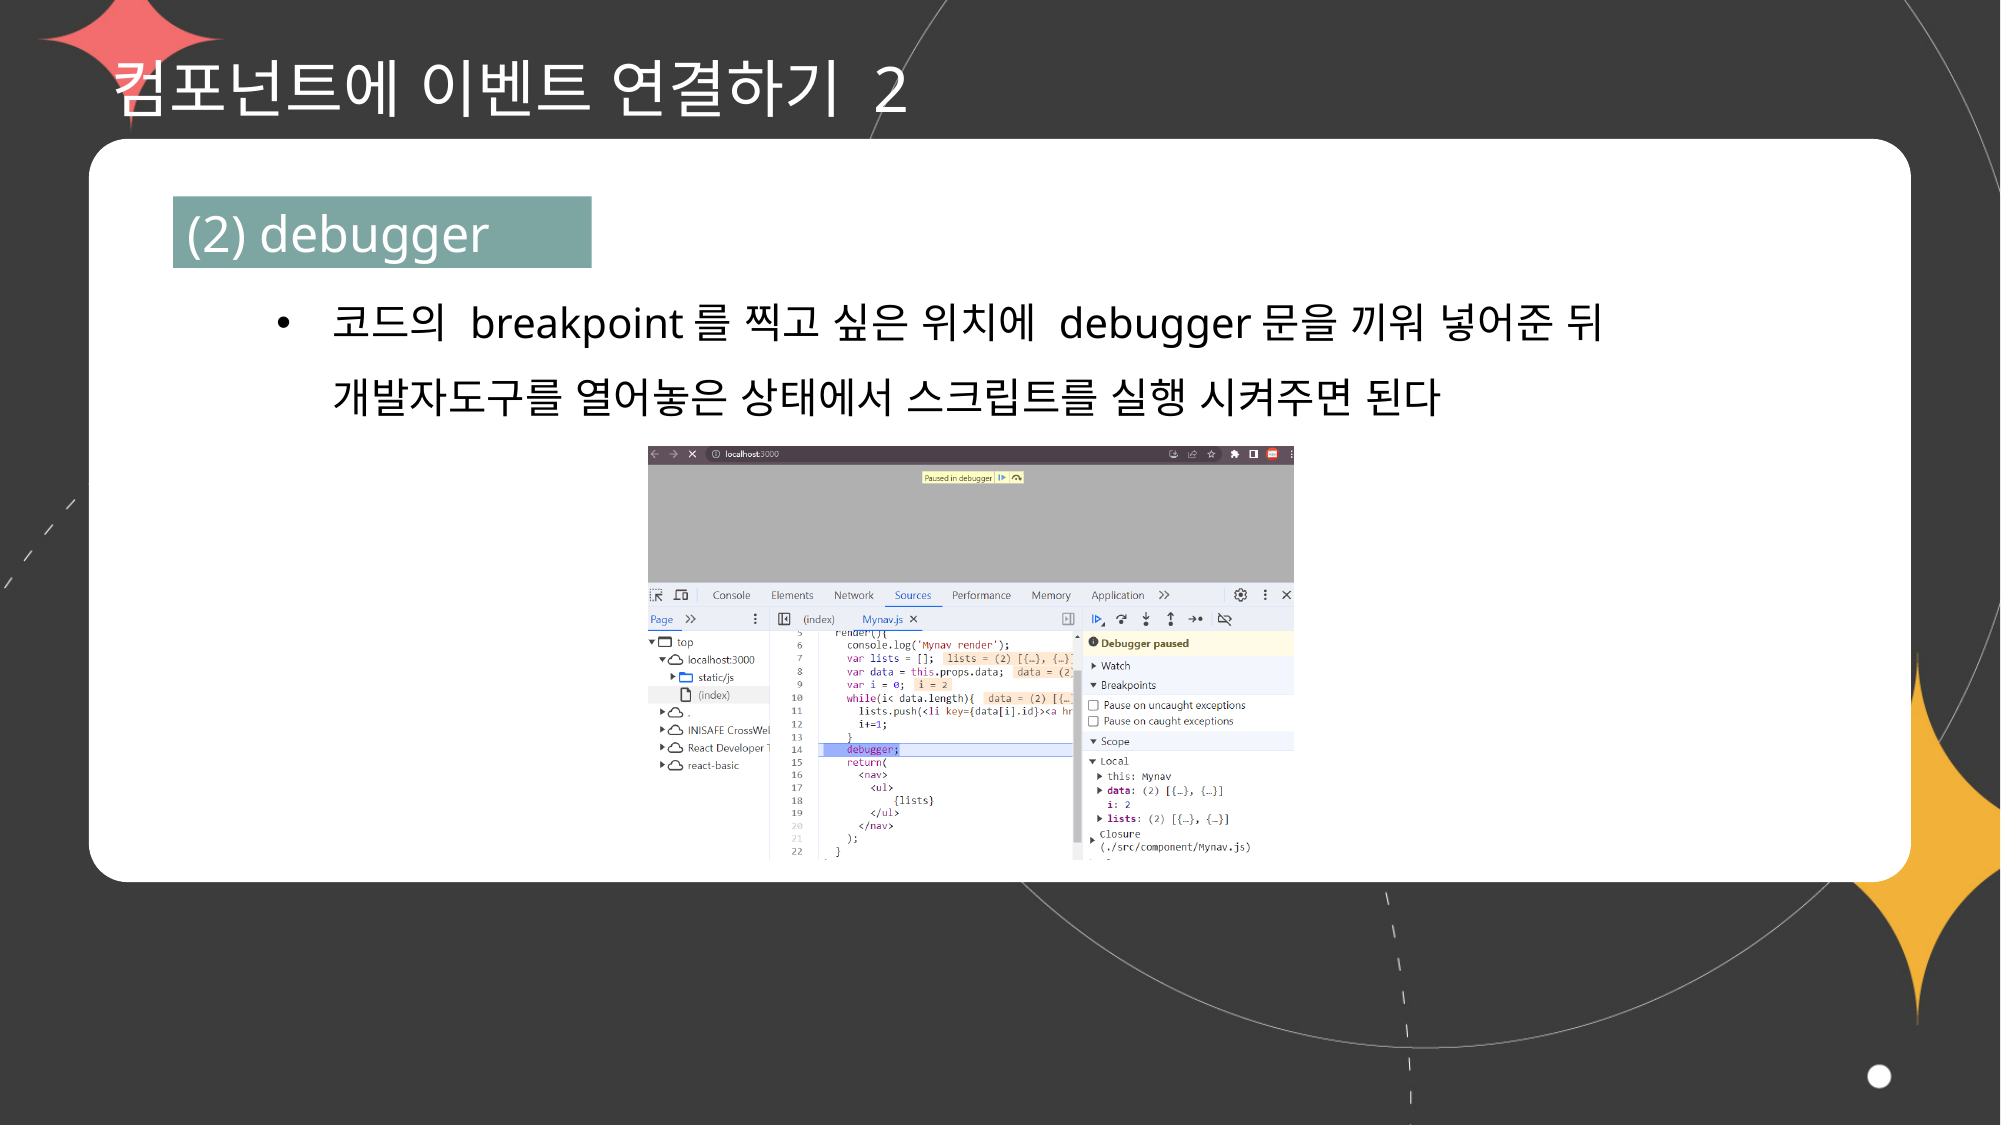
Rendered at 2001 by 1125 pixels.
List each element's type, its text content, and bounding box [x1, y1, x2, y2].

text_box 코드의 breakpoint를 찍고 싶은 위치에 debugger문을 끼워 넣어준 뒤 개발자도구를 열어놓은 상태에서 스크립트를 실행 시켜주면 된다 [261, 264, 1805, 430]
text_box (2) debugger [172, 195, 593, 269]
picture [0, 0, 2001, 1125]
title 컴포넌트에 이벤트 연결하기 2 [96, 50, 1568, 135]
